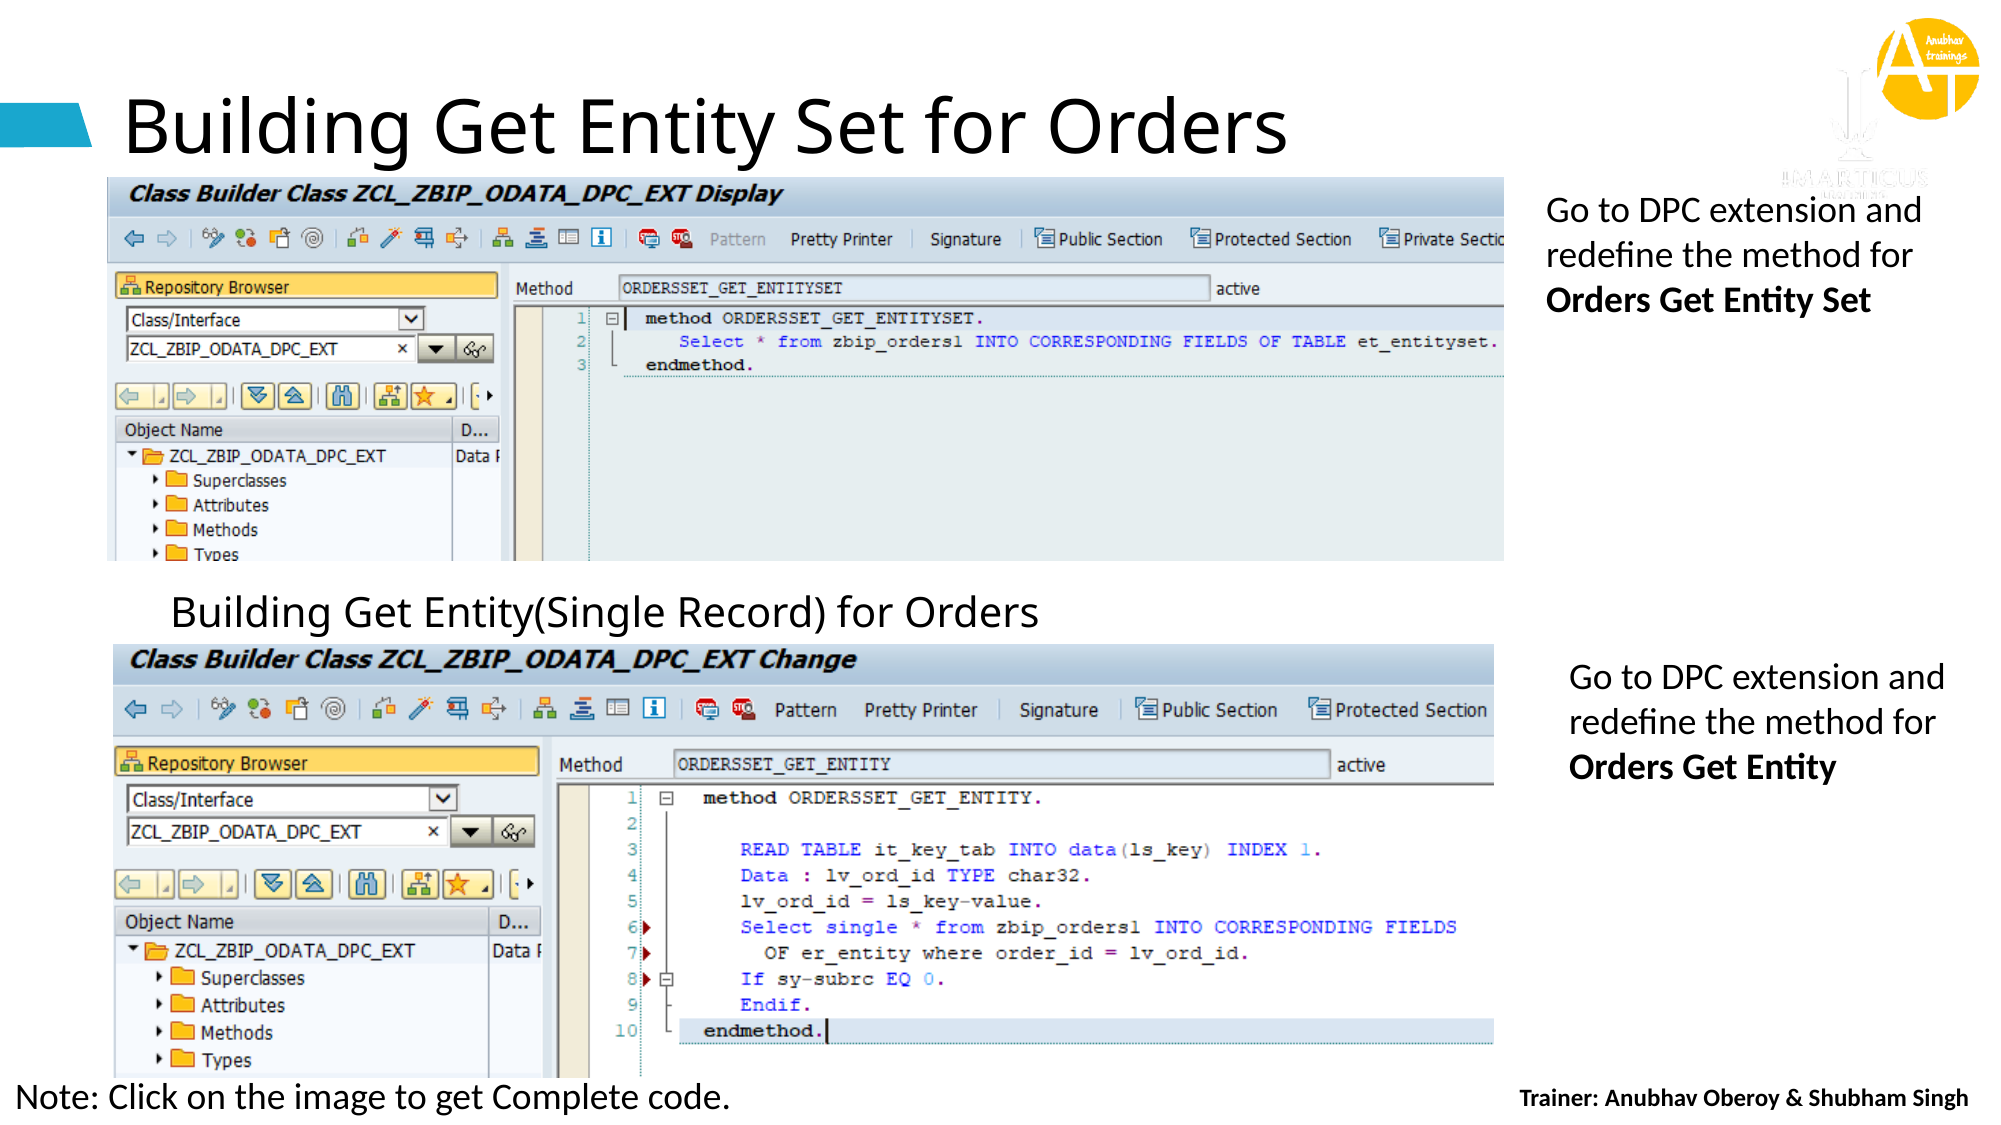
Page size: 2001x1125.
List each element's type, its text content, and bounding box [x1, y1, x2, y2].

text_box Note: Click on the image to get Complete code. [0, 1064, 848, 1125]
picture [113, 644, 1494, 1078]
text_box Go to DPC extension and redefine the method for Orders Get Entity [1554, 644, 1971, 795]
picture [1781, 11, 1985, 199]
text_box Introduction [79, 501, 949, 622]
text_box Building Get Entity(Single Record) for Orders [155, 578, 1056, 643]
text_box Building Get Entity Set for Orders [107, 81, 1781, 187]
picture [107, 177, 1504, 561]
text_box Go to DPC extension and redefine the method for Orders Get Entity Set [1531, 177, 1948, 328]
text_box [0, 101, 94, 149]
text_box Trainer: Anubhav Oberoy & Shubham Singh [1491, 1074, 1998, 1125]
